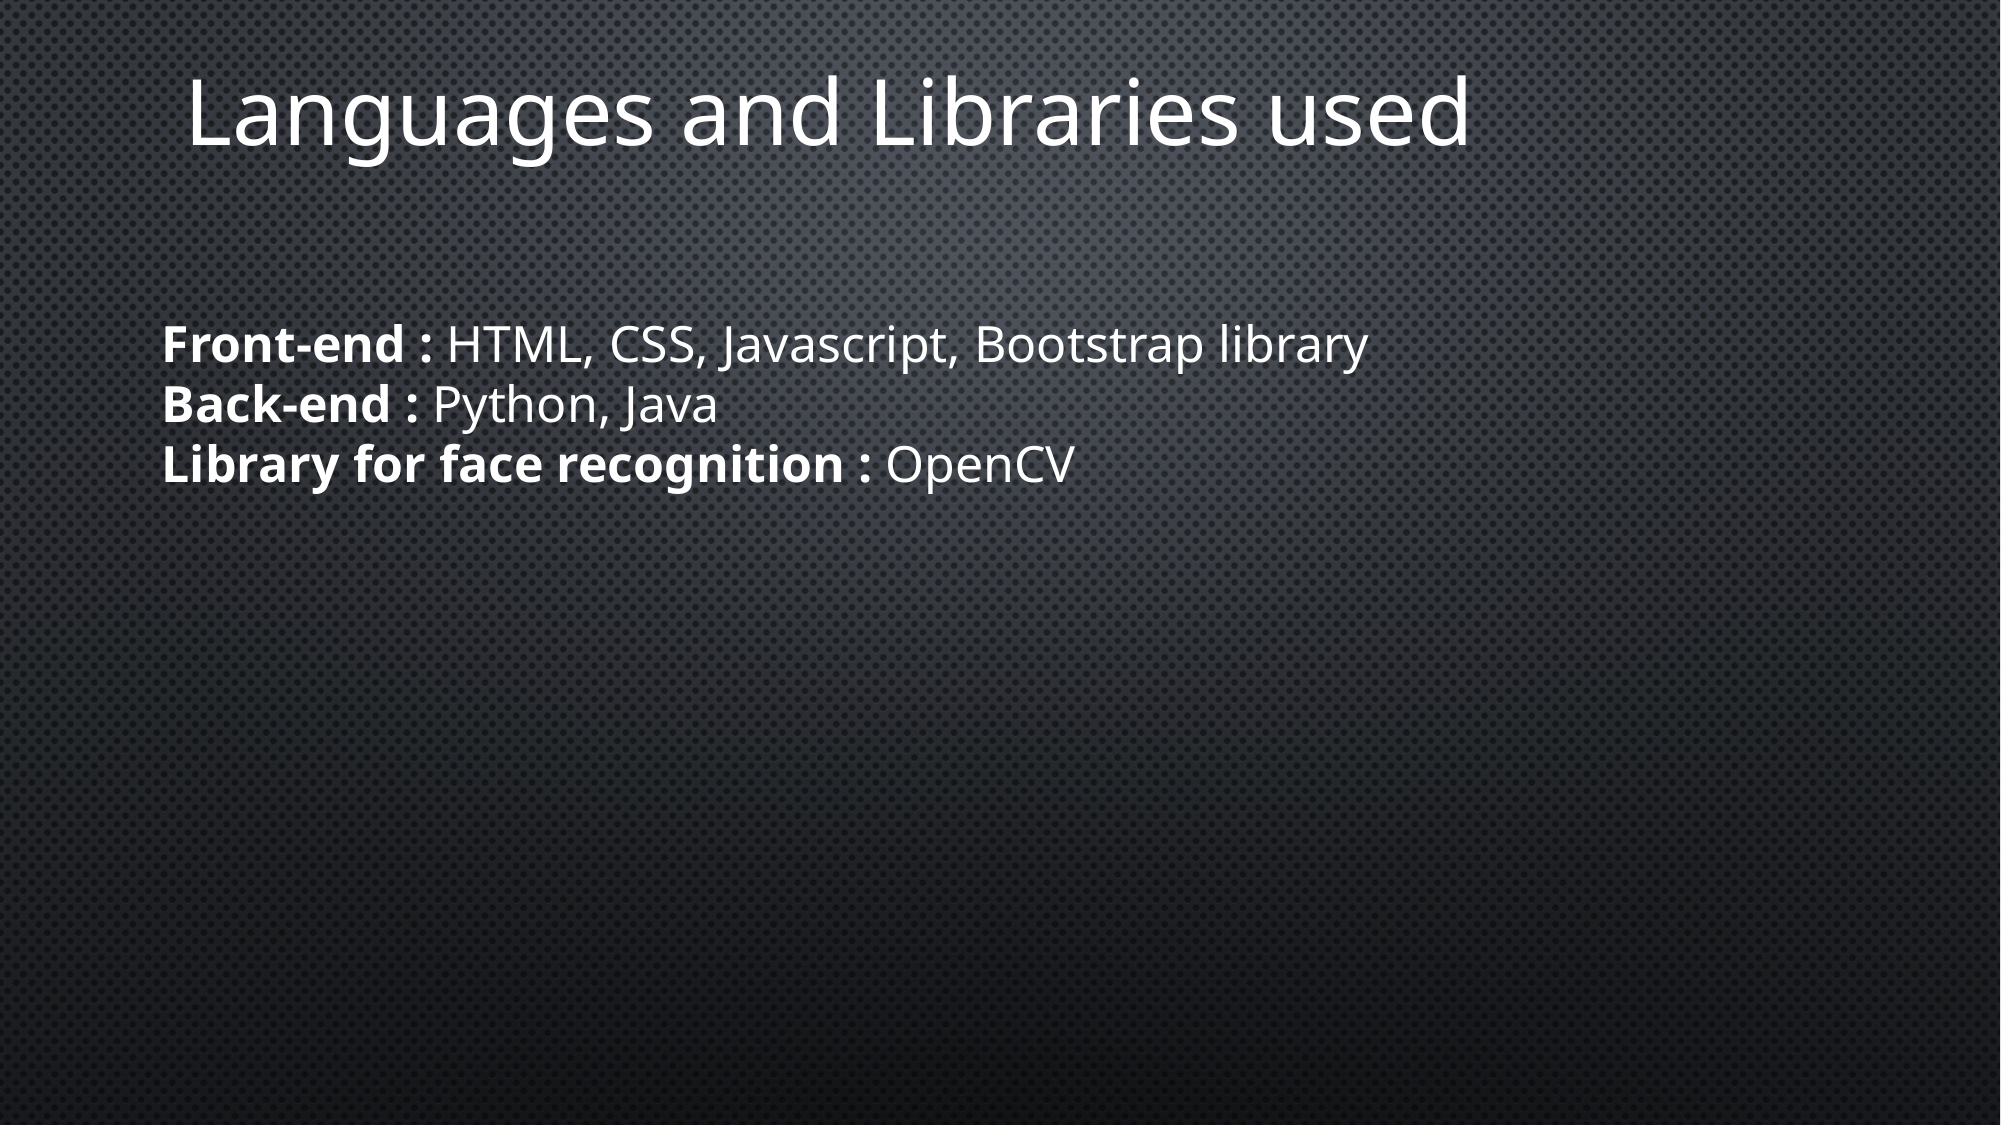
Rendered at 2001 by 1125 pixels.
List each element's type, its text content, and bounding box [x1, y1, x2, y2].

text_box Front-end : HTML, CSS, Javascript, Bootstrap library Back-end : Python, Java Library for face recognition : OpenCV [146, 304, 1600, 620]
text_box Languages and Libraries used [169, 46, 1491, 172]
